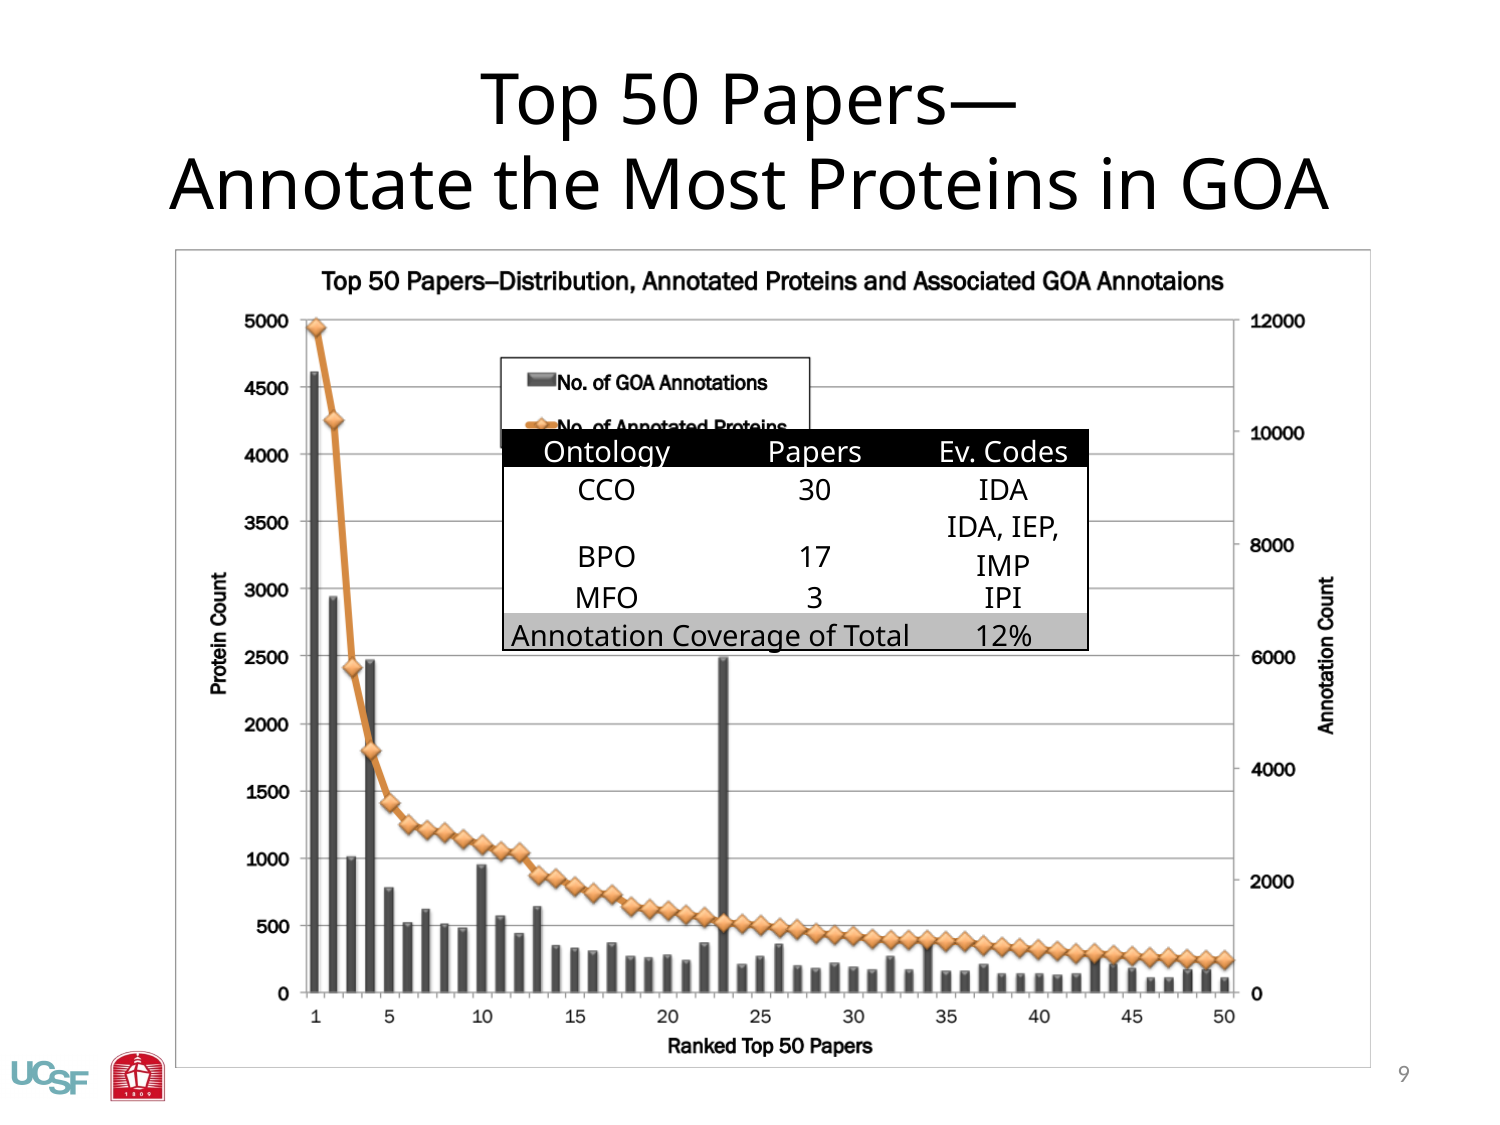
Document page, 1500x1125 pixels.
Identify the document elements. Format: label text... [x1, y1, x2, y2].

title Top 50 Papers— Annotate the Most Proteins in GOA [75, 45, 1425, 233]
slide_number 9 [1074, 1042, 1425, 1103]
picture [0, 248, 1371, 1108]
